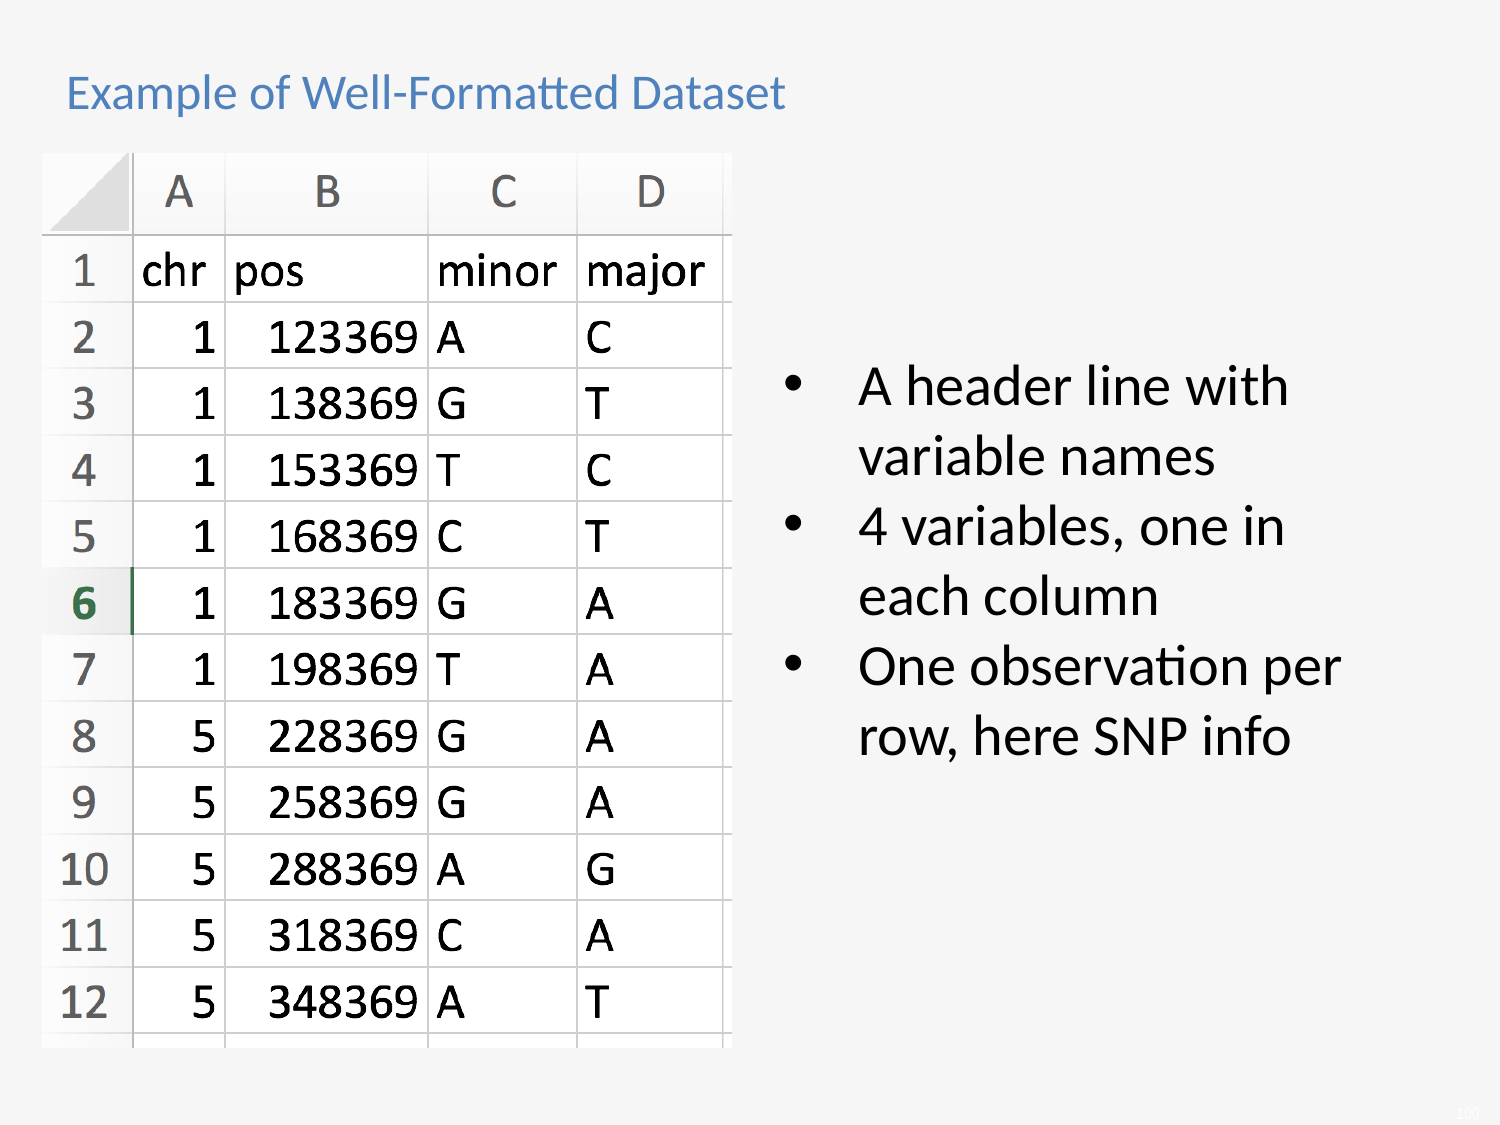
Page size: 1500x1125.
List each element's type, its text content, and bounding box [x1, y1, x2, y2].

title Example of Well-Formatted Dataset [42, 65, 1412, 121]
text_box A header line with variable names 4 variables, one in each column One observation per row, here SNP info [768, 339, 1412, 775]
picture [42, 153, 733, 1049]
